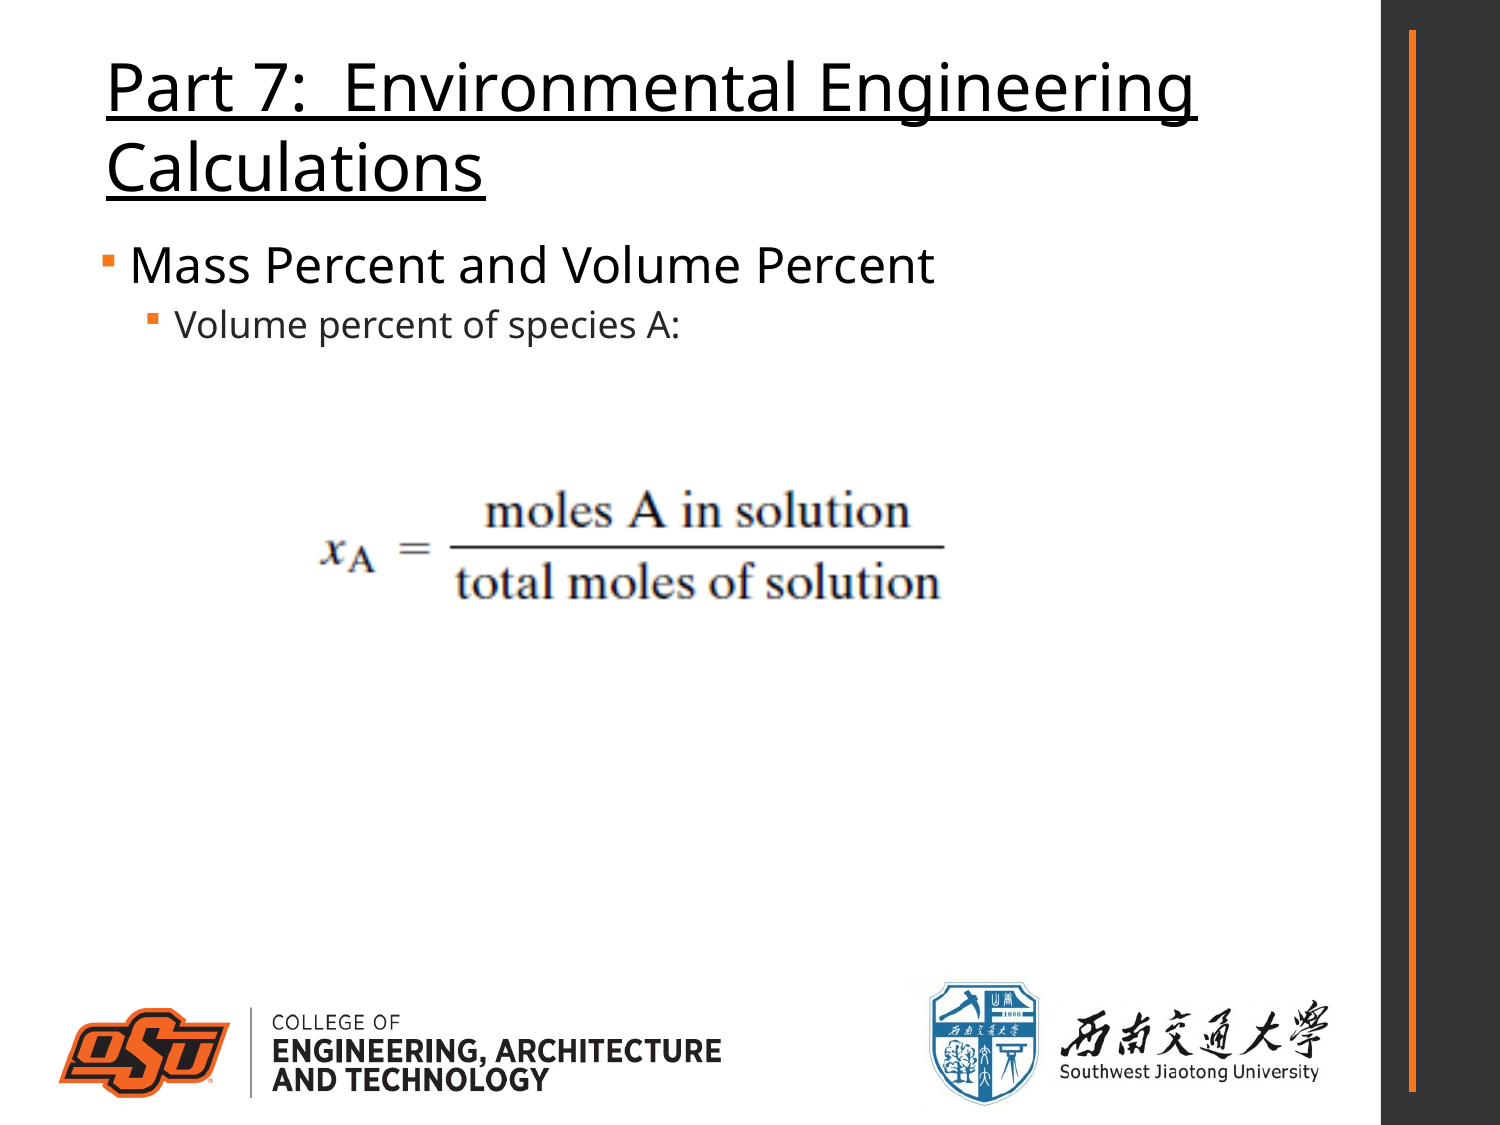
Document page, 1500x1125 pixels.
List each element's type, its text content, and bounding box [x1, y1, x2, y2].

text_box Part 7: Environmental Engineering Calculations [90, 37, 1370, 345]
picture [287, 446, 998, 642]
list Mass Percent and Volume Percent Volume percent of species A: [84, 230, 1350, 926]
picture [909, 974, 1335, 1113]
picture [49, 1000, 726, 1117]
